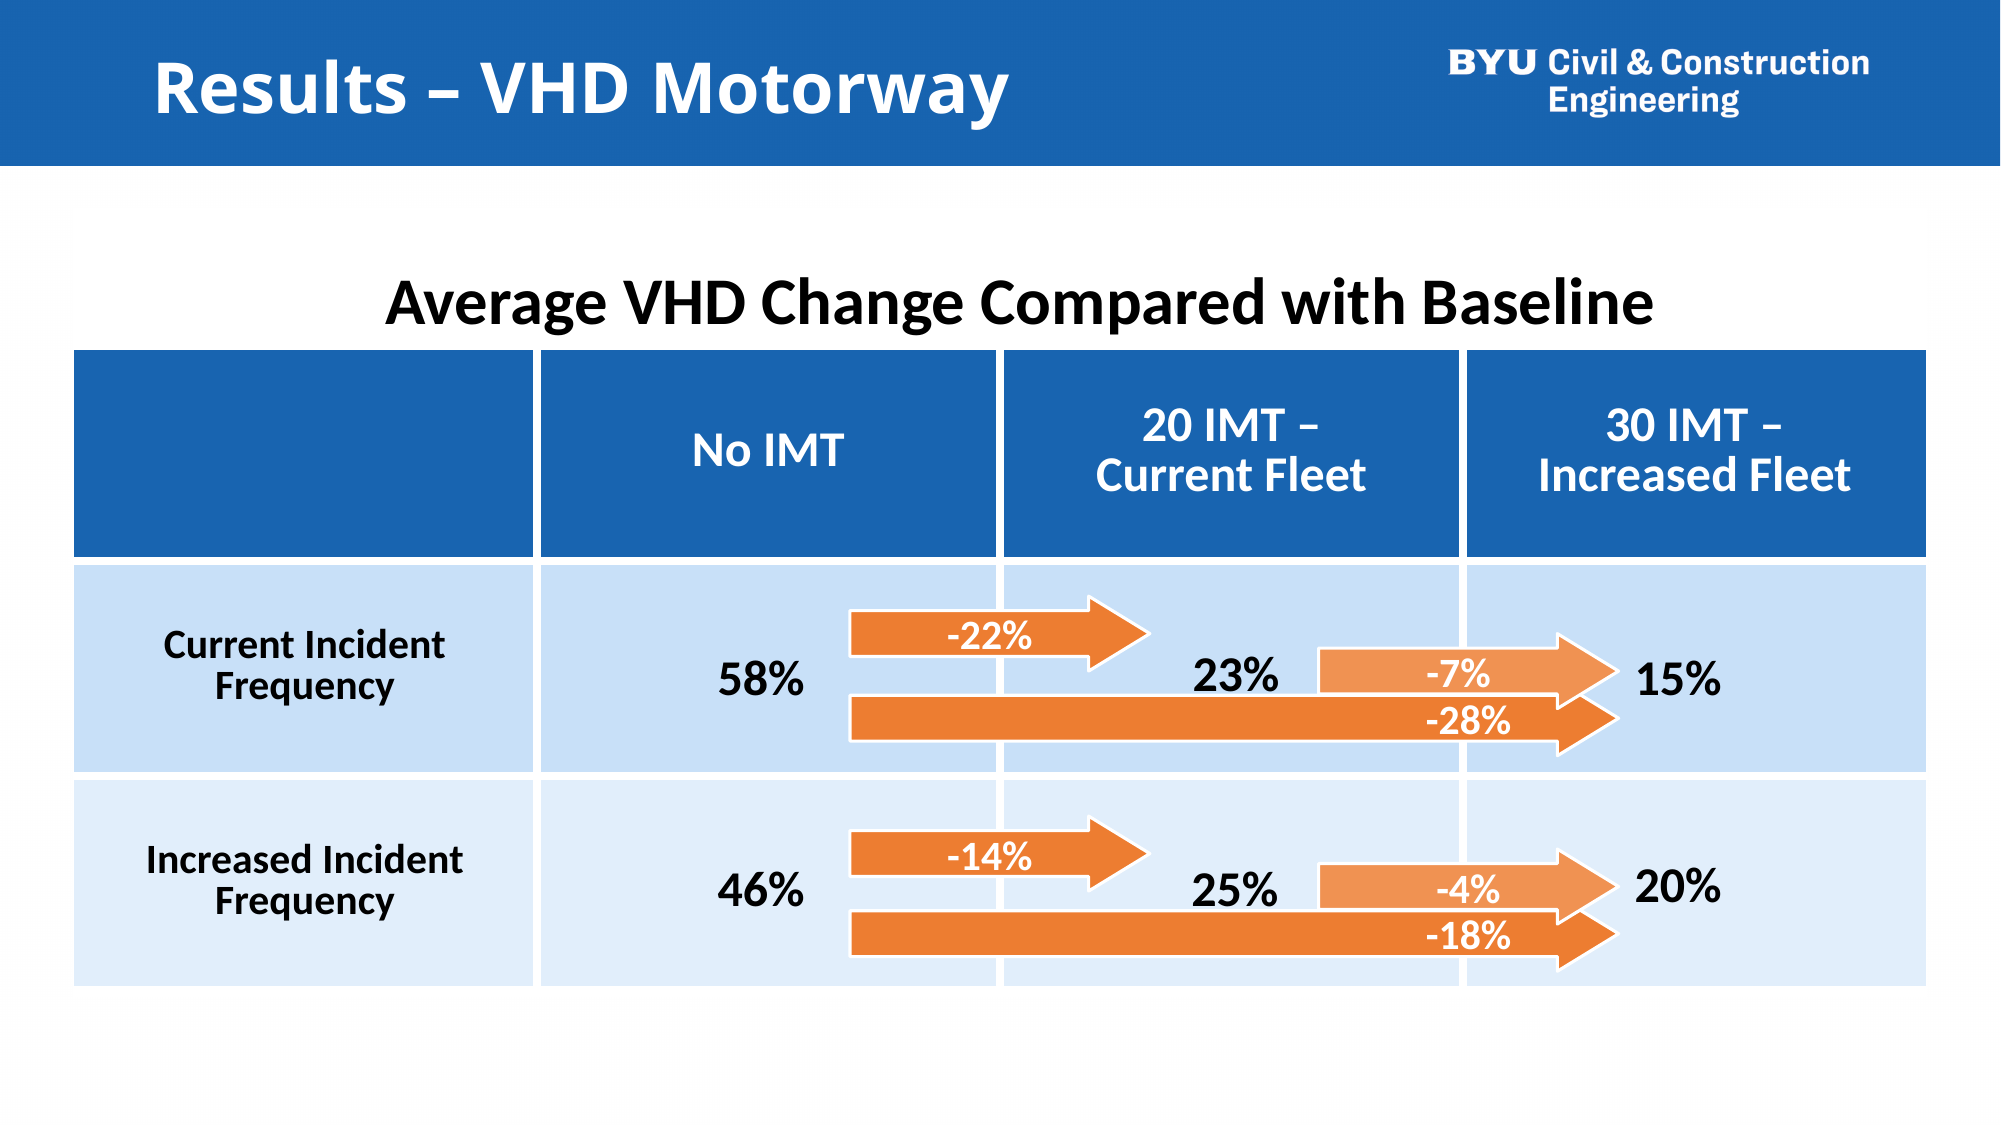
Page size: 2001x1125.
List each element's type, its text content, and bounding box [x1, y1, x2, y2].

picture [0, 0, 2001, 1125]
table_cell [1004, 780, 1459, 910]
text_box [1550, 695, 1619, 756]
text_box Average VHD Change Compared with Baseline [370, 250, 1678, 346]
text_box -4% [1387, 854, 1550, 920]
title Results – VHD Motorway [137, 45, 1469, 137]
text_box [849, 610, 909, 657]
text_box 25% [1154, 848, 1316, 924]
text_box 20% [1597, 845, 1759, 920]
text_box 46% [680, 848, 842, 924]
table_cell [1467, 565, 1926, 772]
table_cell [1004, 957, 1459, 986]
text_box [1071, 816, 1150, 892]
text_box [1071, 596, 1150, 672]
table_cell 20 IMT – Current Fleet [1004, 350, 1459, 557]
text_box -18% [1388, 920, 1550, 966]
table_cell [1004, 565, 1459, 695]
table_cell [1467, 780, 1926, 986]
text_box -22% [909, 600, 1071, 665]
table_cell [1004, 742, 1459, 772]
text_box [1550, 910, 1619, 972]
text_box [1540, 633, 1597, 709]
text_box -14% [909, 821, 1071, 887]
table_cell Increased Incident Frequency [74, 780, 533, 986]
table_cell [541, 565, 996, 772]
text_box -7% [1378, 638, 1540, 704]
text_box 58% [680, 638, 842, 713]
text_box [849, 830, 909, 877]
text_box [1318, 863, 1387, 910]
table_cell No IMT [541, 350, 996, 557]
text_box -28% [1388, 695, 1550, 751]
text_box 23% [1155, 633, 1317, 709]
text_box 15% [1597, 638, 1759, 713]
text_box [1550, 849, 1597, 925]
table_cell [74, 350, 533, 557]
table_cell 30 IMT – Increased Fleet [1467, 350, 1926, 557]
text_box [1318, 648, 1378, 695]
table_header Average VHD Change Compared with 20 IMT [74, 217, 1926, 342]
text_box [849, 695, 1388, 742]
table_cell [541, 780, 996, 986]
table_cell Current Incident Frequency [74, 565, 533, 772]
text_box [849, 910, 1388, 957]
